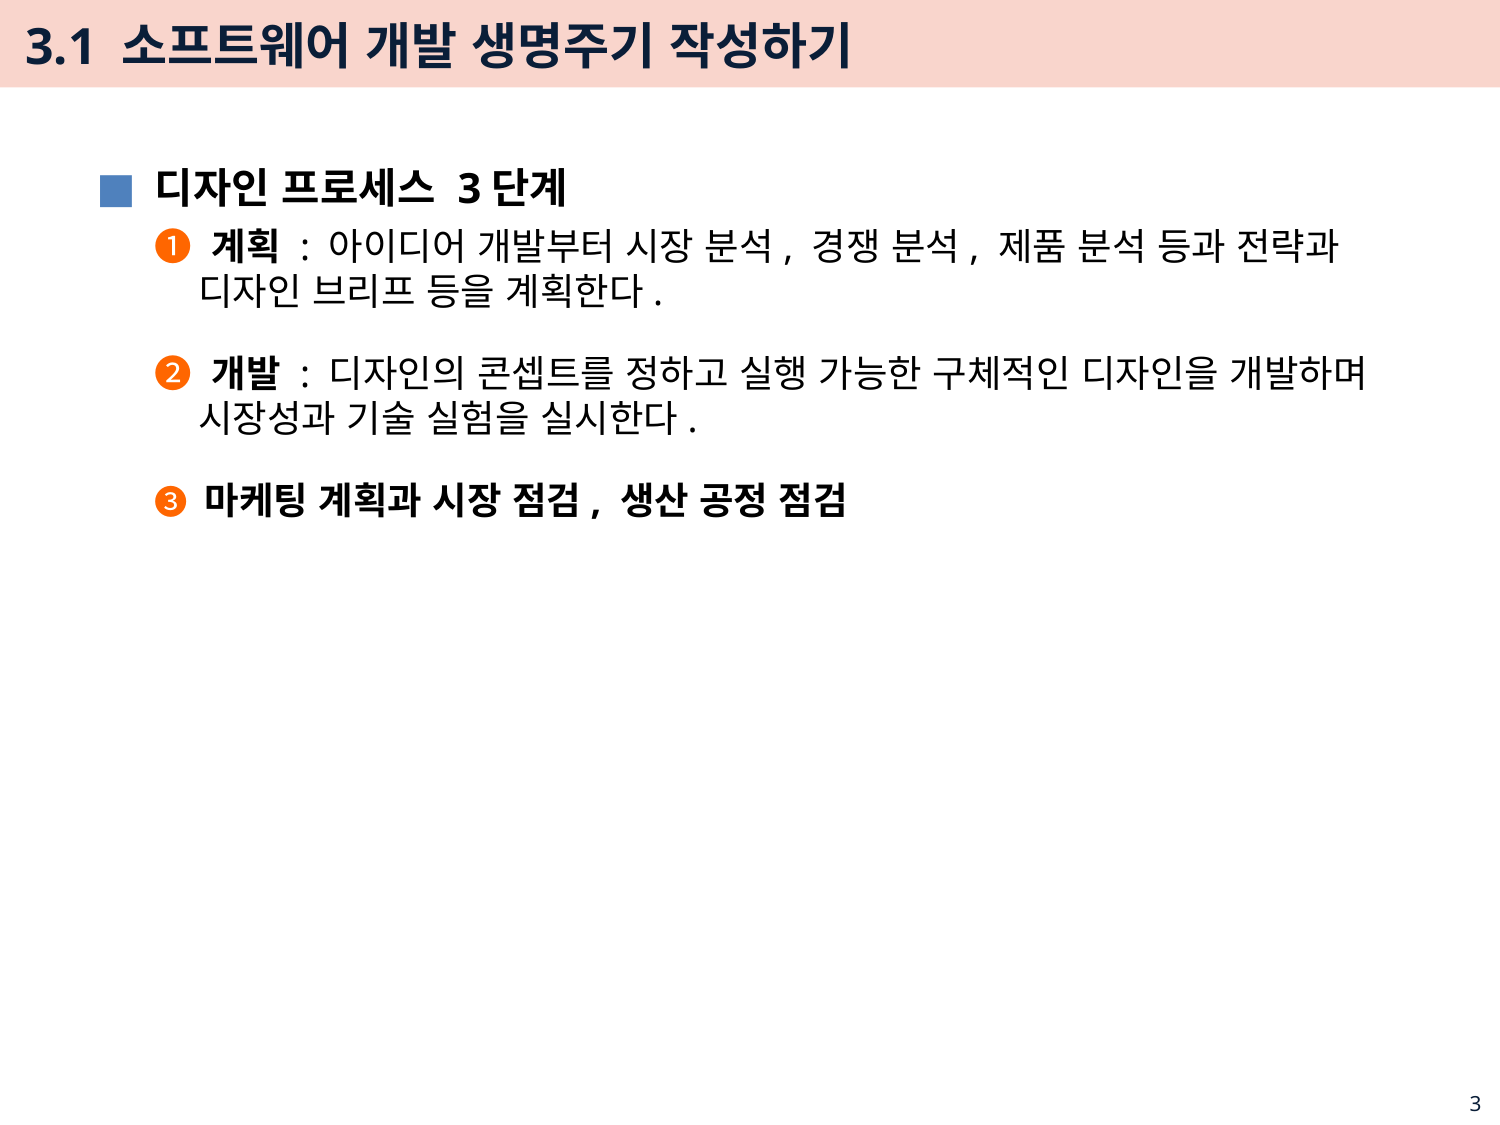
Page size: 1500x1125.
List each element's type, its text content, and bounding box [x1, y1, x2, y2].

list 디자인 프로세스 3단계 ❶ 계획 : 아이디어 개발부터 시장 분석, 경쟁 분석, 제품 분석 등과 전략과 디자인 브리프 등을 계획한다. ❷ 개발 : 디자인의 콘셉트를 정하고 실행 가능한 구체적인 디자인을 개발하며 시장성과 기술 실험을 실시한다. ❸ 마케팅 계획과 시장 점검, 생산 공정 점검 [81, 129, 1453, 228]
title 3.1 소프트웨어 개발 생명주기 작성하기 [10, 5, 1288, 84]
